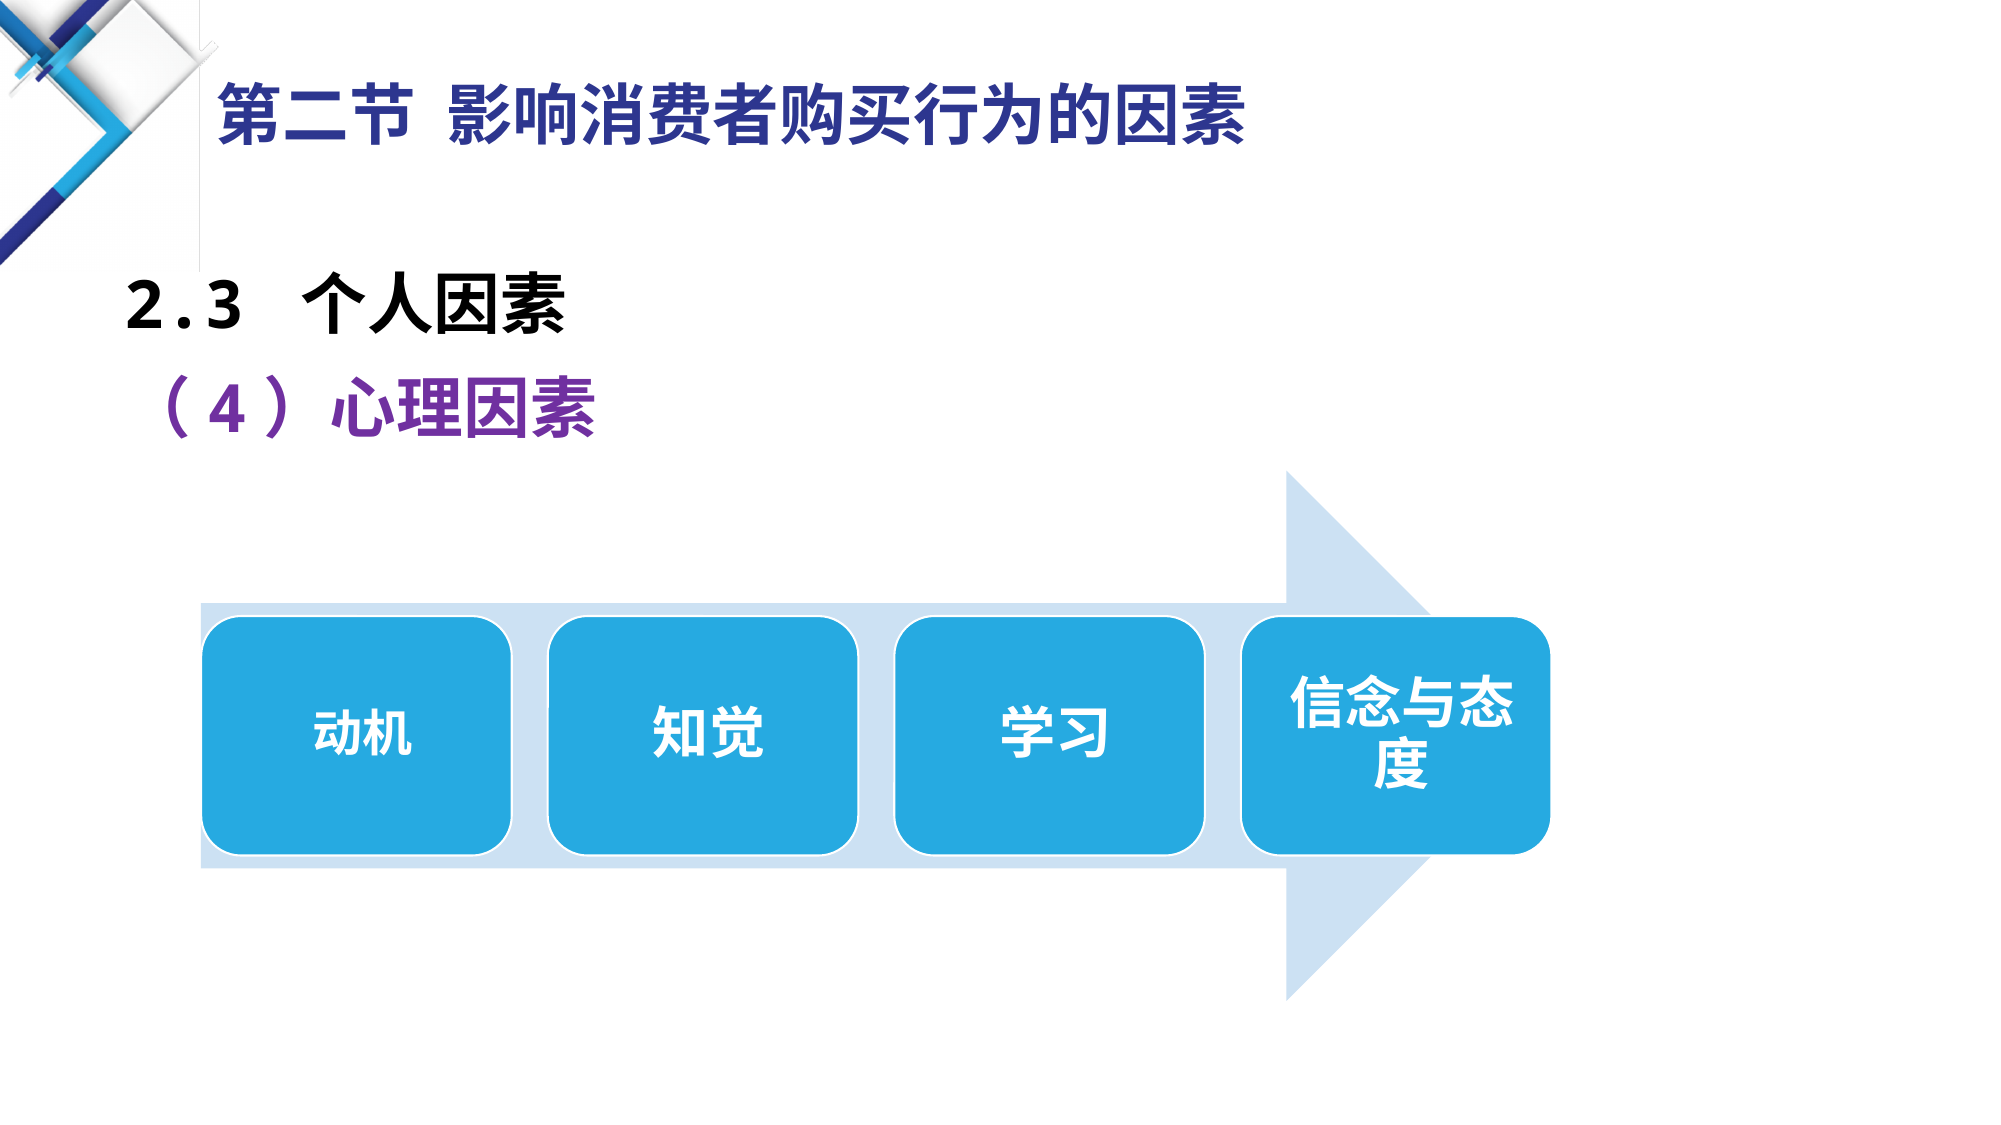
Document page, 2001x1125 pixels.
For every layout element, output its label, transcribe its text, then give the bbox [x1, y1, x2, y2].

title 2.3 个人因素 （4）心理因素 [109, 230, 1818, 999]
text_box 第二节 影响消费者购买行为的因素 [220, 65, 1552, 230]
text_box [200, 436, 1552, 1035]
picture [0, 0, 220, 272]
